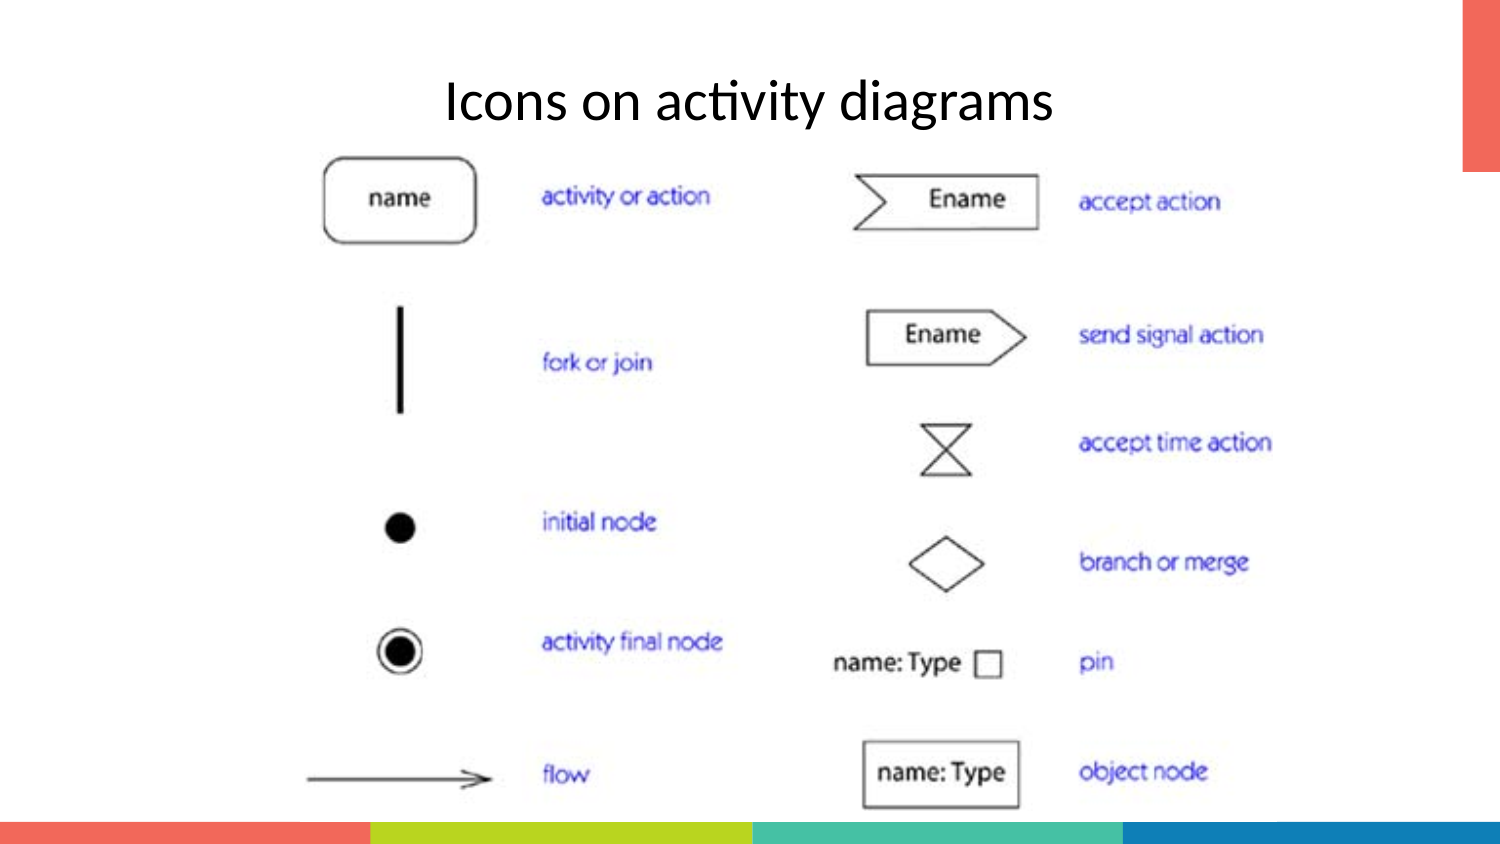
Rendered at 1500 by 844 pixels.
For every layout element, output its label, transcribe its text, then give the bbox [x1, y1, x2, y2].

picture [299, 139, 1277, 823]
title Icons on activity diagrams [75, 33, 1425, 160]
